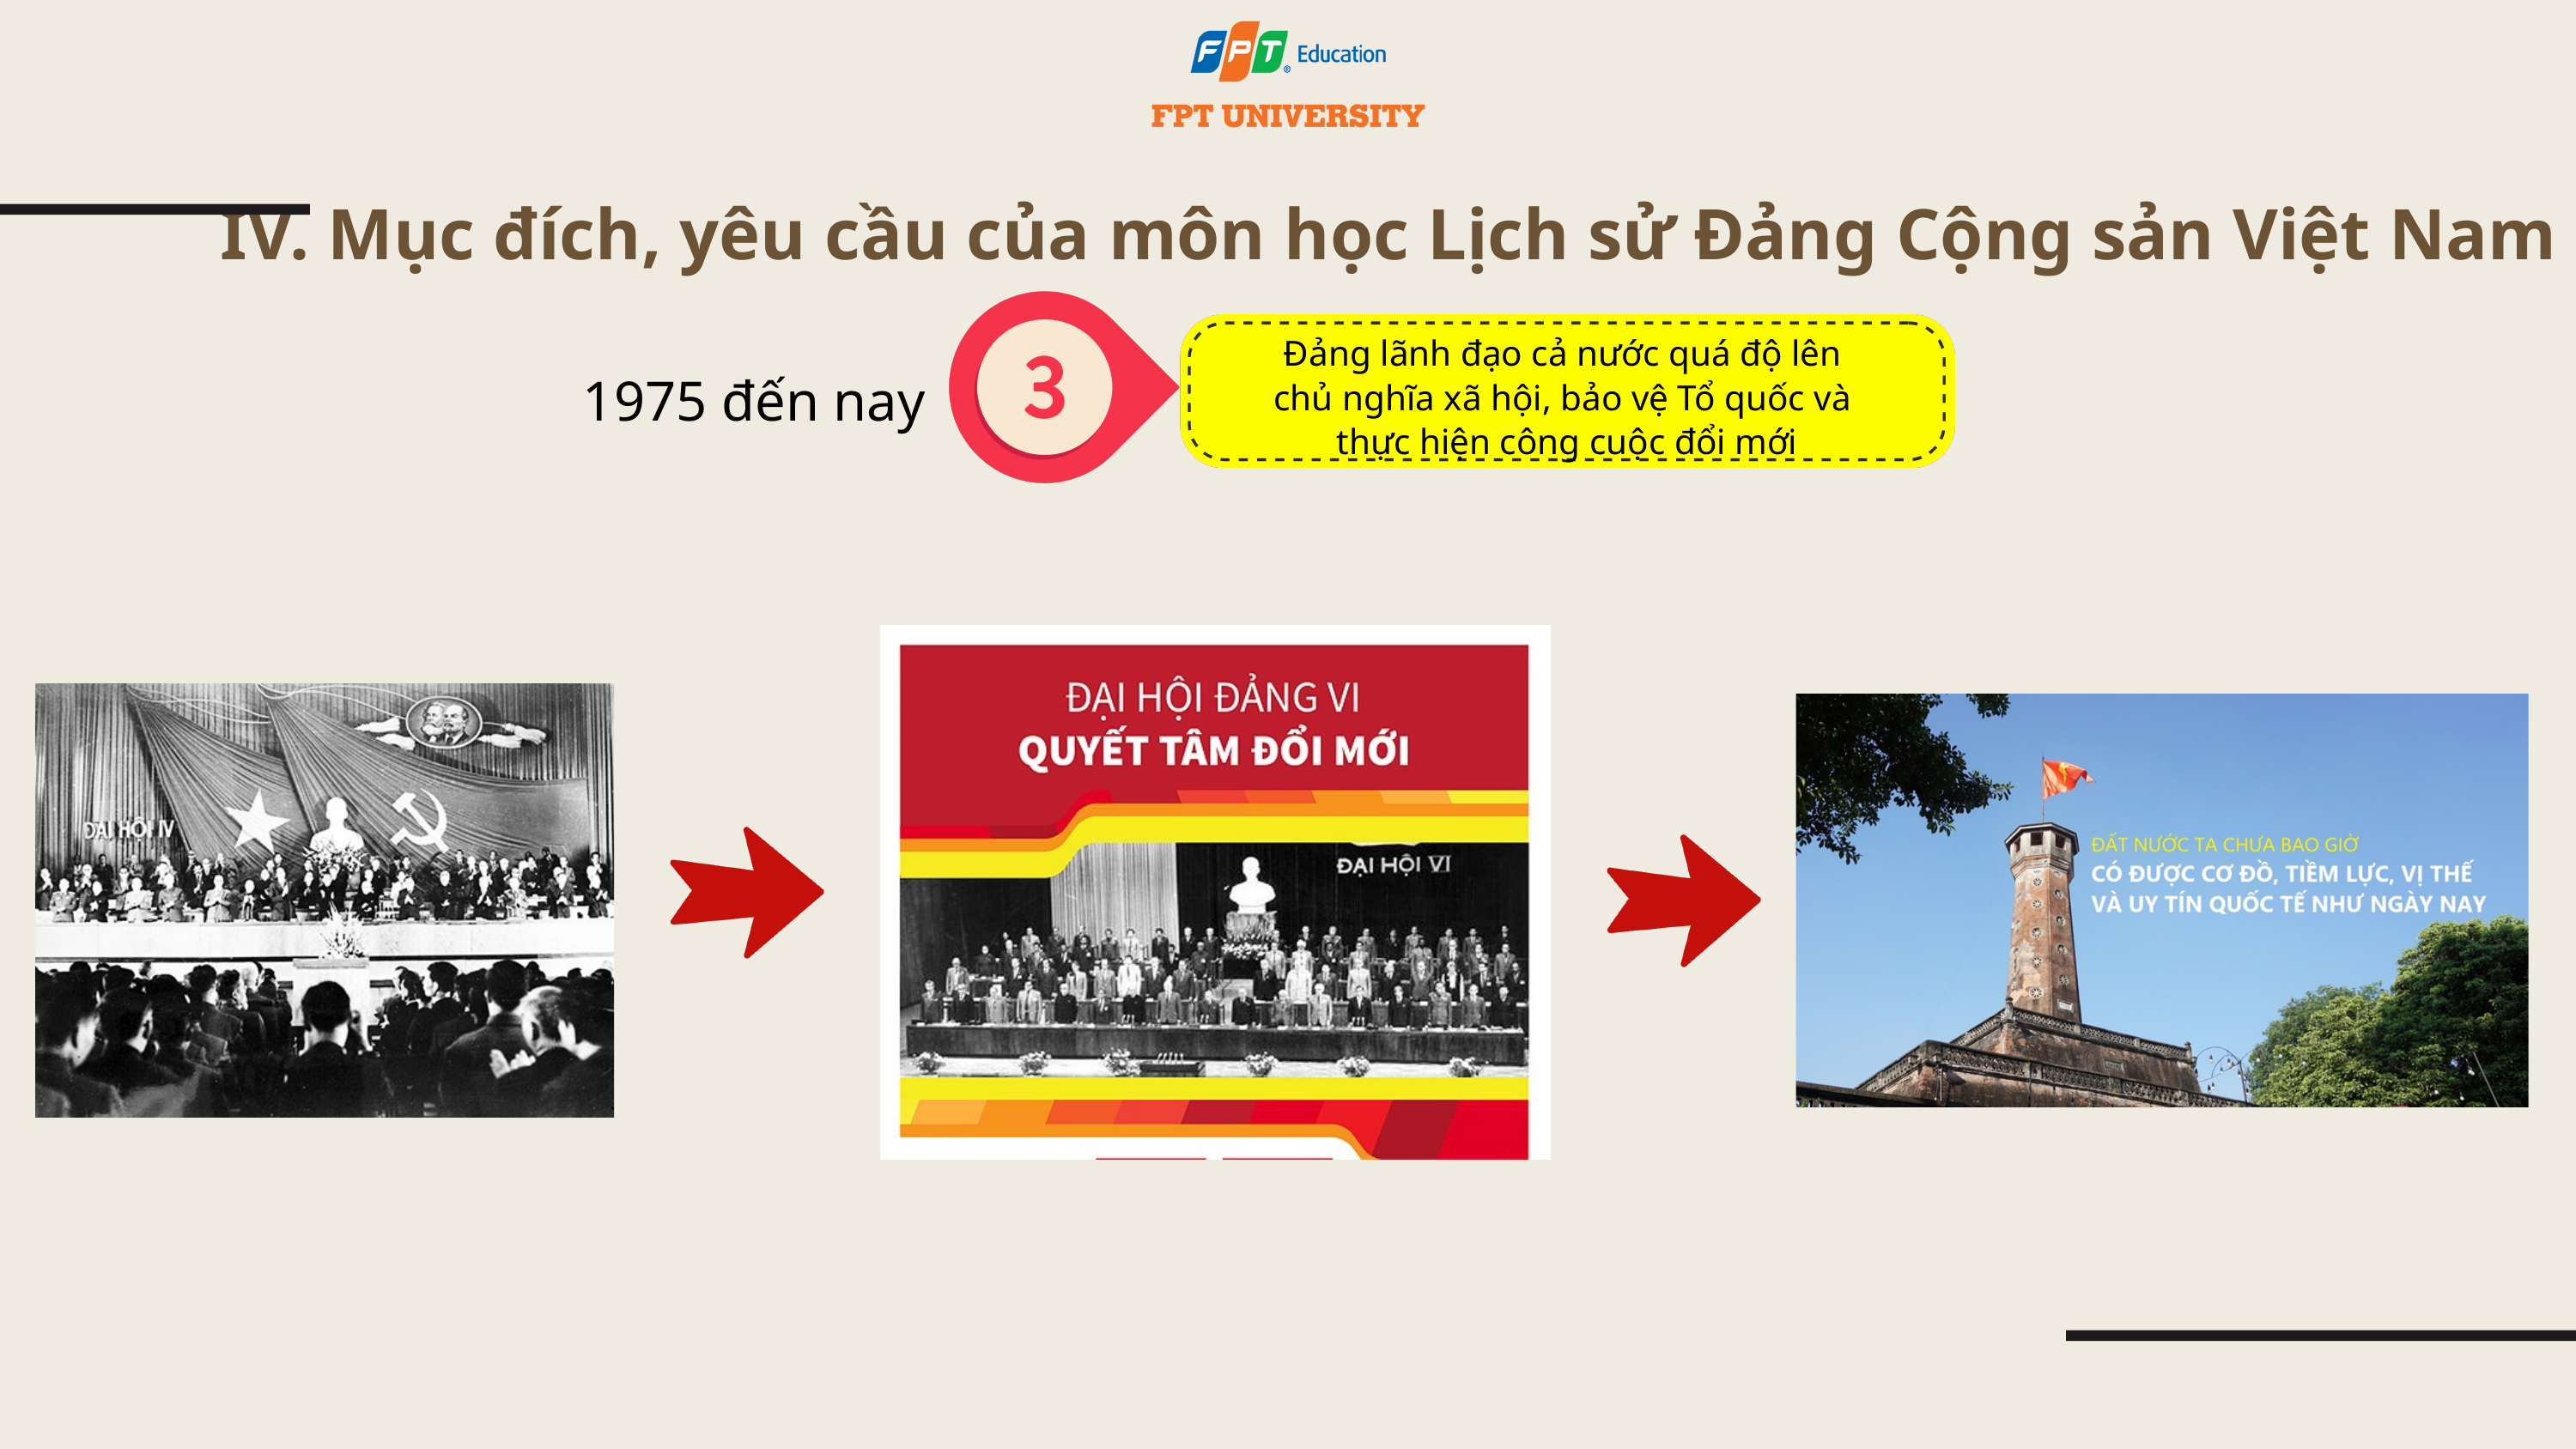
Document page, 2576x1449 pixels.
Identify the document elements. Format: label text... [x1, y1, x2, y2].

text_box [2066, 1330, 2576, 1342]
text_box IV. Mục đích, yêu cầu của môn học Lịch sử Đảng Cộng sản Việt Nam [203, 165, 2576, 275]
text_box [0, 203, 310, 215]
text_box [1795, 694, 2529, 1107]
text_box [909, 252, 1180, 523]
text_box [35, 683, 615, 1118]
text_box [1607, 834, 1761, 967]
text_box [1140, 0, 1436, 149]
text_box 1975 đến nay [579, 357, 930, 433]
text_box [1179, 314, 1956, 468]
text_box Đảng lãnh đạo cả nước quá độ lên chủ nghĩa xã hội, bảo vệ Tổ quốc và thực hiện công cuộc đổi mới [1215, 329, 1920, 462]
text_box [880, 625, 1551, 1160]
text_box [670, 826, 824, 959]
